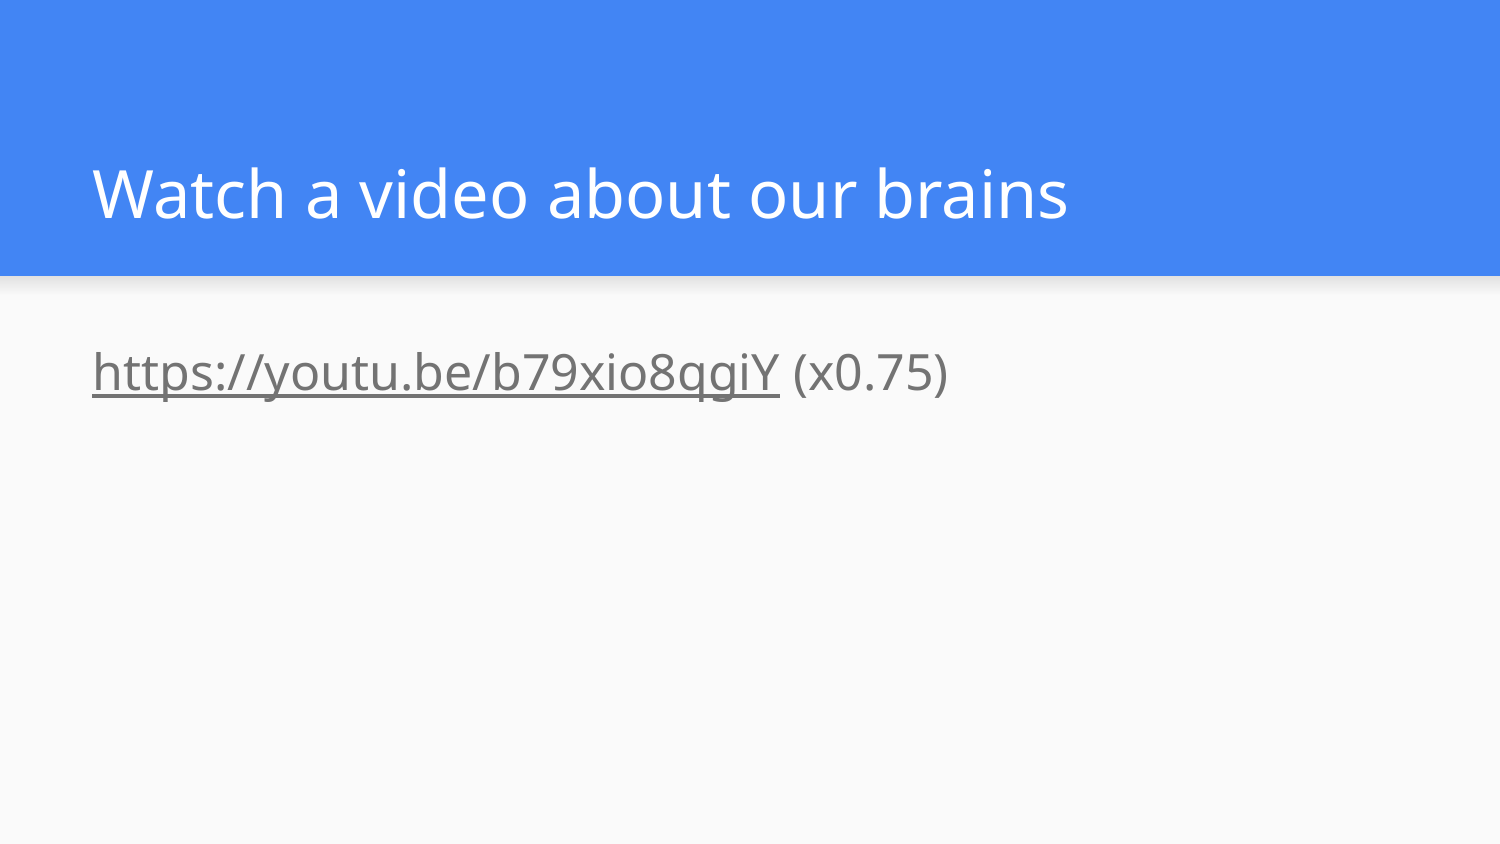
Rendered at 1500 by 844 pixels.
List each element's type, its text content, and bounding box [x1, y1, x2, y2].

list https://youtu.be/b79xio8qgiY (x0.75) [77, 314, 1427, 760]
title Watch a video about our brains [77, 121, 1427, 248]
